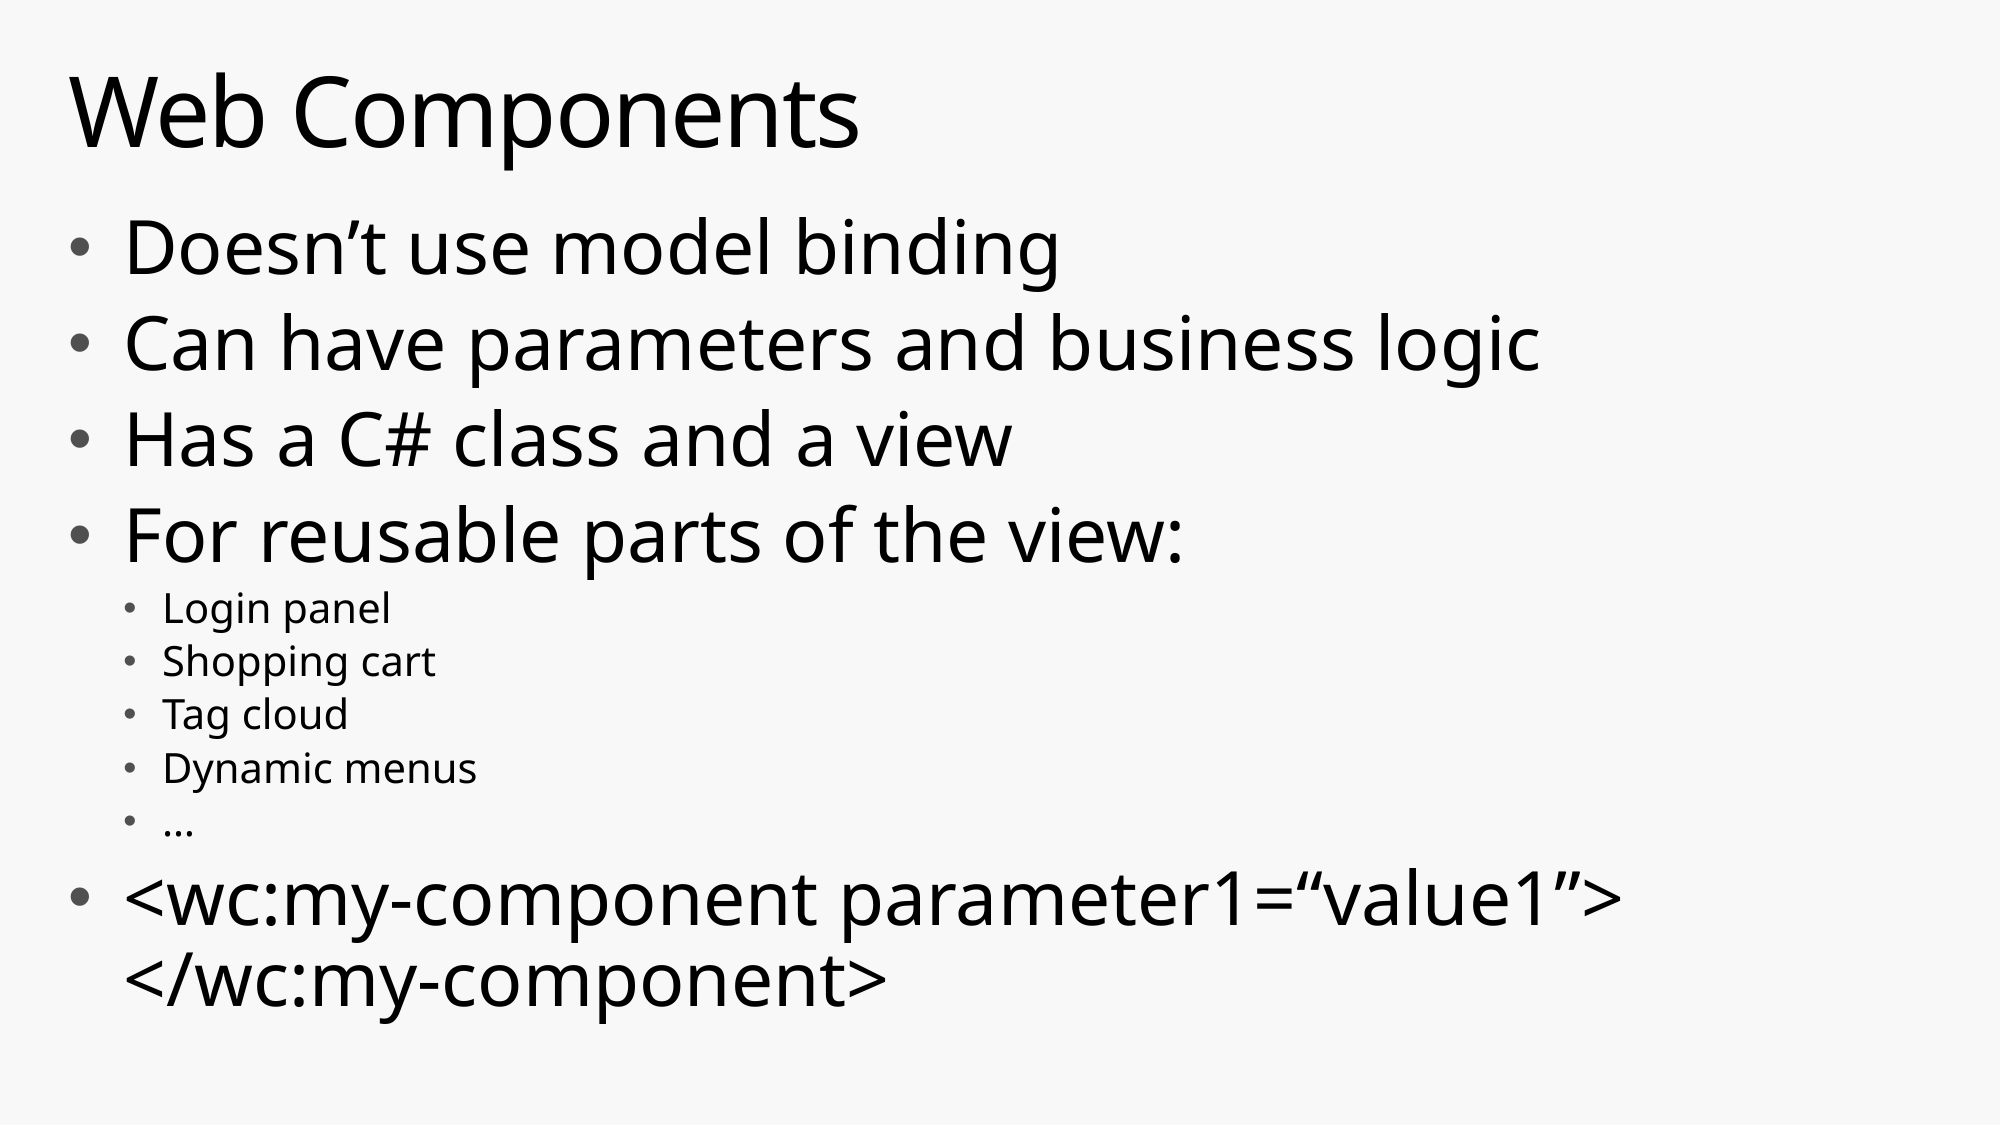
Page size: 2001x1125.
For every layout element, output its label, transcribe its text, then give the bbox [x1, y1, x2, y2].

list Doesn’t use model binding Can have parameters and business logic Has a C# class and a view For reusable parts of the view: Login panel Shopping cart Tag cloud Dynamic menus … <wc:my-component parameter1=“value1”> </wc:my-component> [44, 196, 1956, 1083]
title Web Components [44, 47, 1957, 196]
